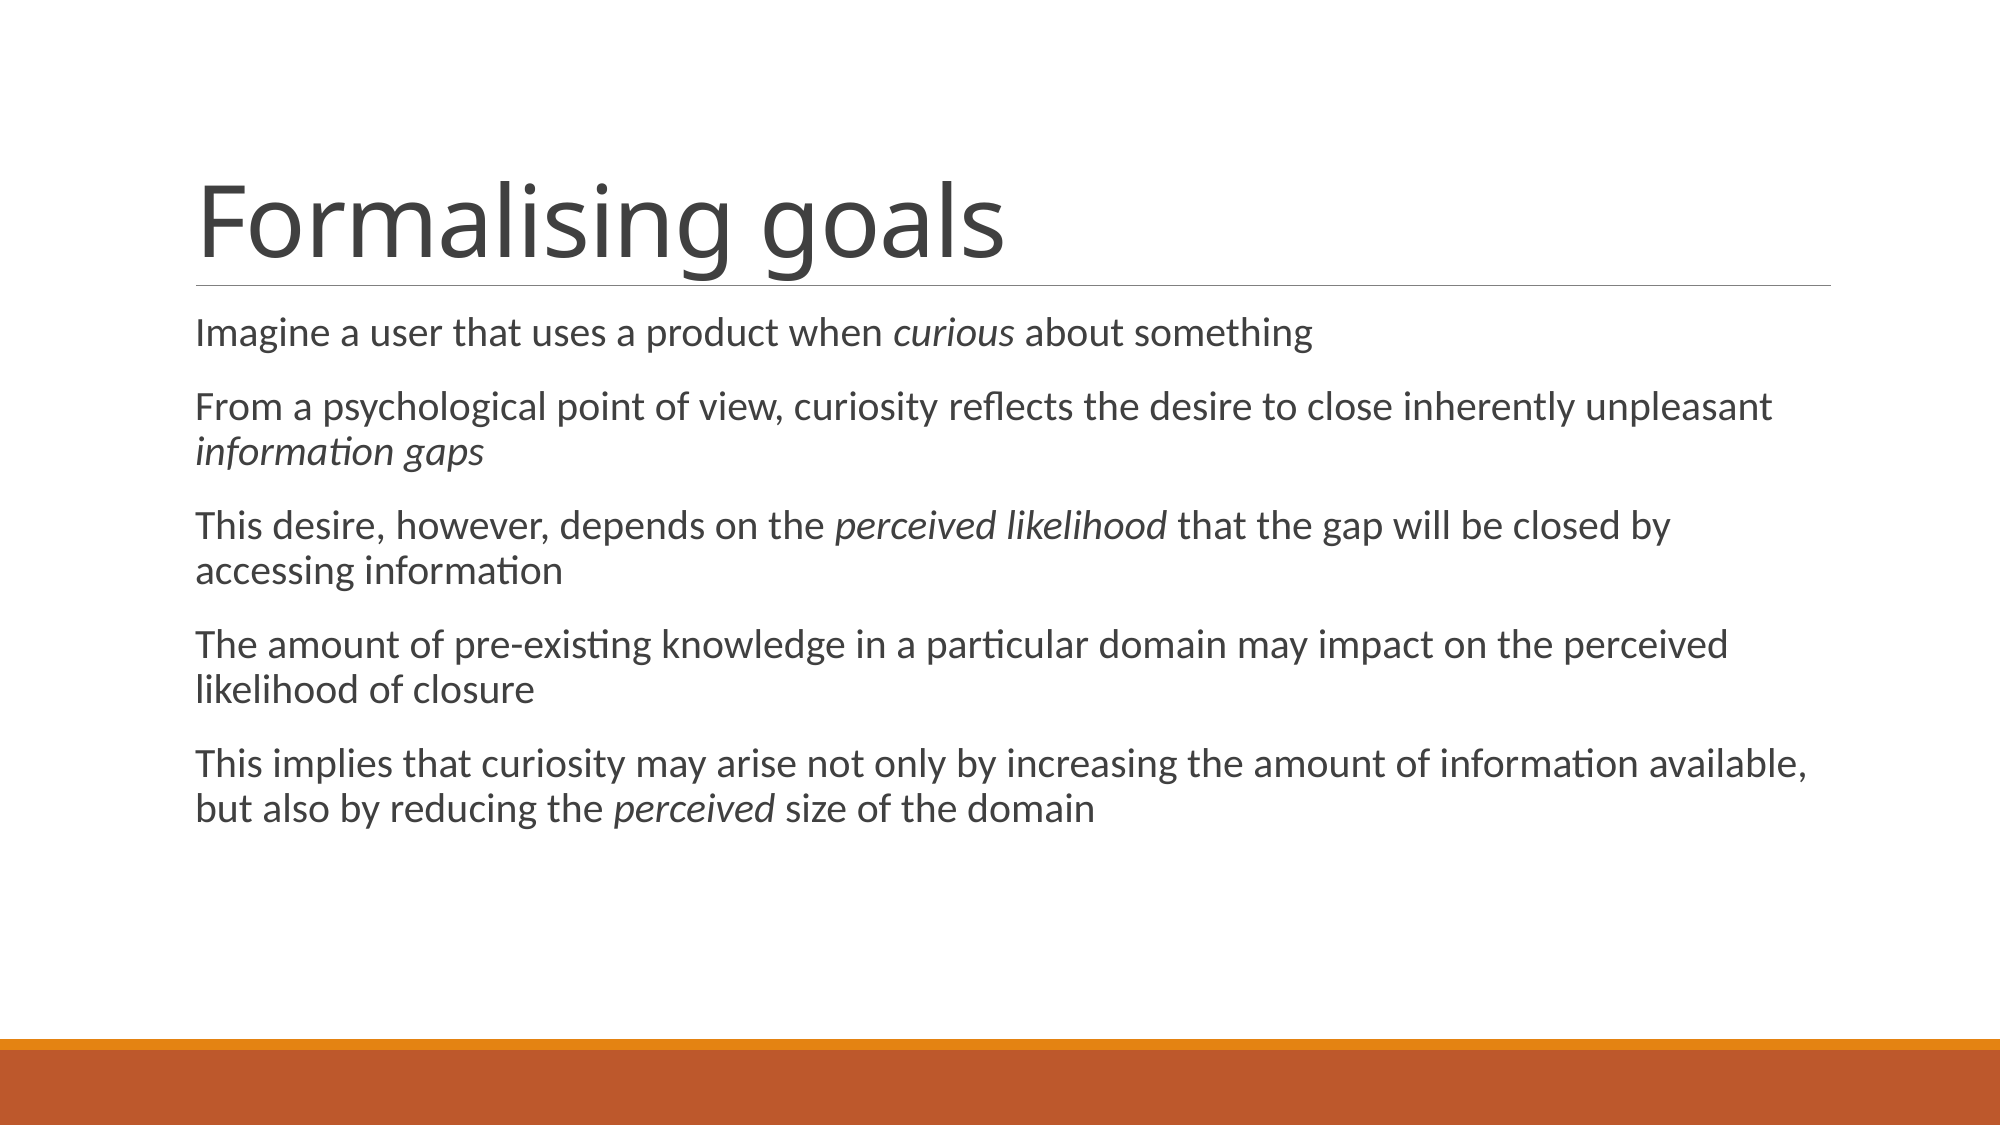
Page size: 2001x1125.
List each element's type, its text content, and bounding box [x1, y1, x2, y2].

title Formalising goals [180, 47, 1830, 285]
list Imagine a user that uses a product when curious about something From a psychological point of view, curiosity reflects the desire to close inherently unpleasant information gaps This desire, however, depends on the perceived likelihood that the gap will be closed by accessing information The amount of pre-existing knowledge in a particular domain may impact on the perceived likelihood of closure This implies that curiosity may arise not only by increasing the amount of information available, but also by reducing the perceived size of the domain [180, 302, 1830, 963]
